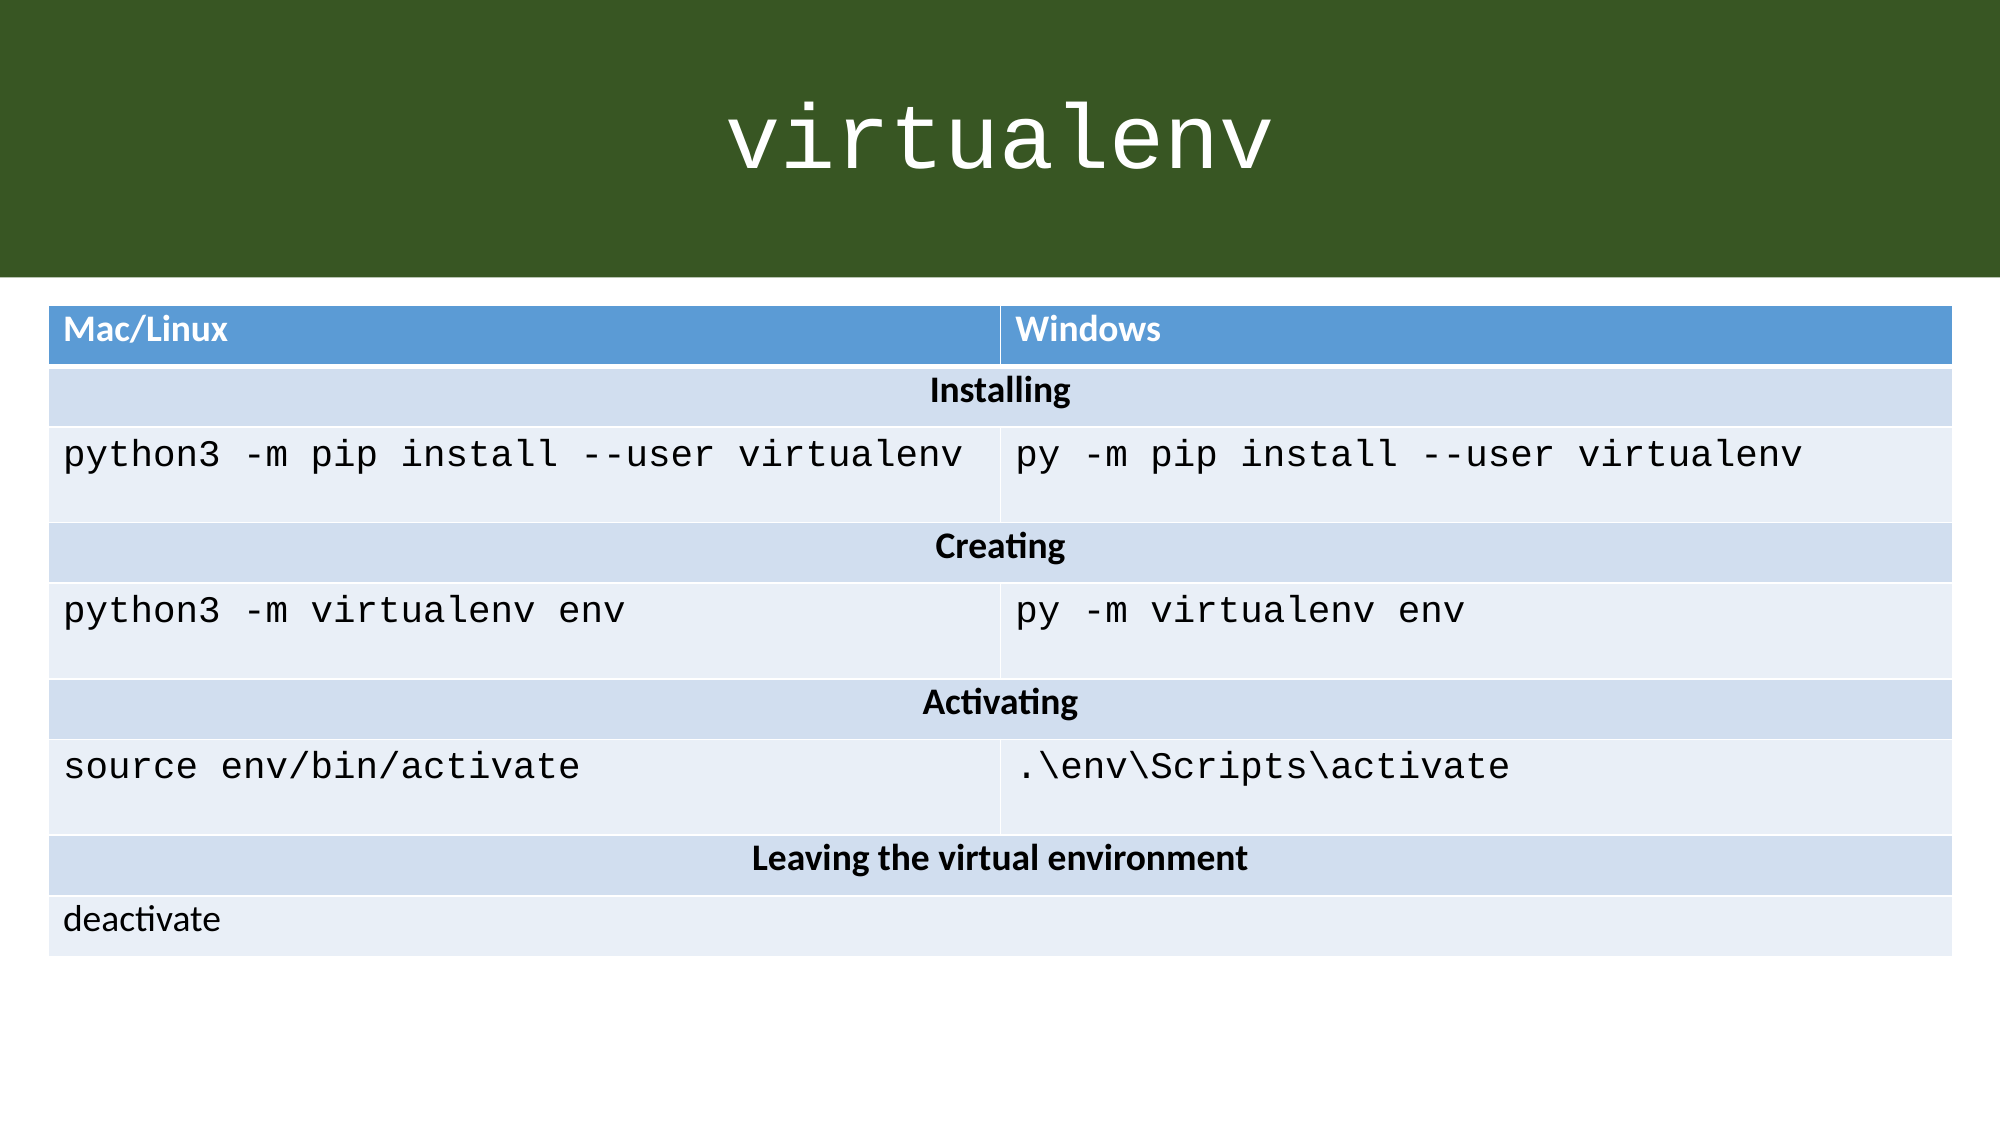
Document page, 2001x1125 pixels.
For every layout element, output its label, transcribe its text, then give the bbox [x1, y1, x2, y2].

table_cell Installing [49, 369, 1952, 426]
table_cell Leaving the virtual environment [49, 836, 1952, 895]
table_cell .\env\Scripts\activate [1001, 740, 1952, 834]
table_cell py -m pip install --user virtualenv [1001, 428, 1952, 522]
table_header Mac/Linux [49, 306, 1000, 364]
table_cell Activating [49, 680, 1952, 739]
table_cell Creating [49, 523, 1952, 582]
table_cell python3 -m virtualenv env [49, 584, 1000, 678]
table_cell source env/bin/activate [49, 740, 1000, 834]
table_cell deactivate [49, 897, 1952, 956]
title virtualenv [0, 0, 2000, 278]
table_cell py -m virtualenv env [1001, 584, 1952, 678]
table_header Windows [1001, 306, 1952, 364]
table_cell python3 -m pip install --user virtualenv [49, 428, 1000, 522]
